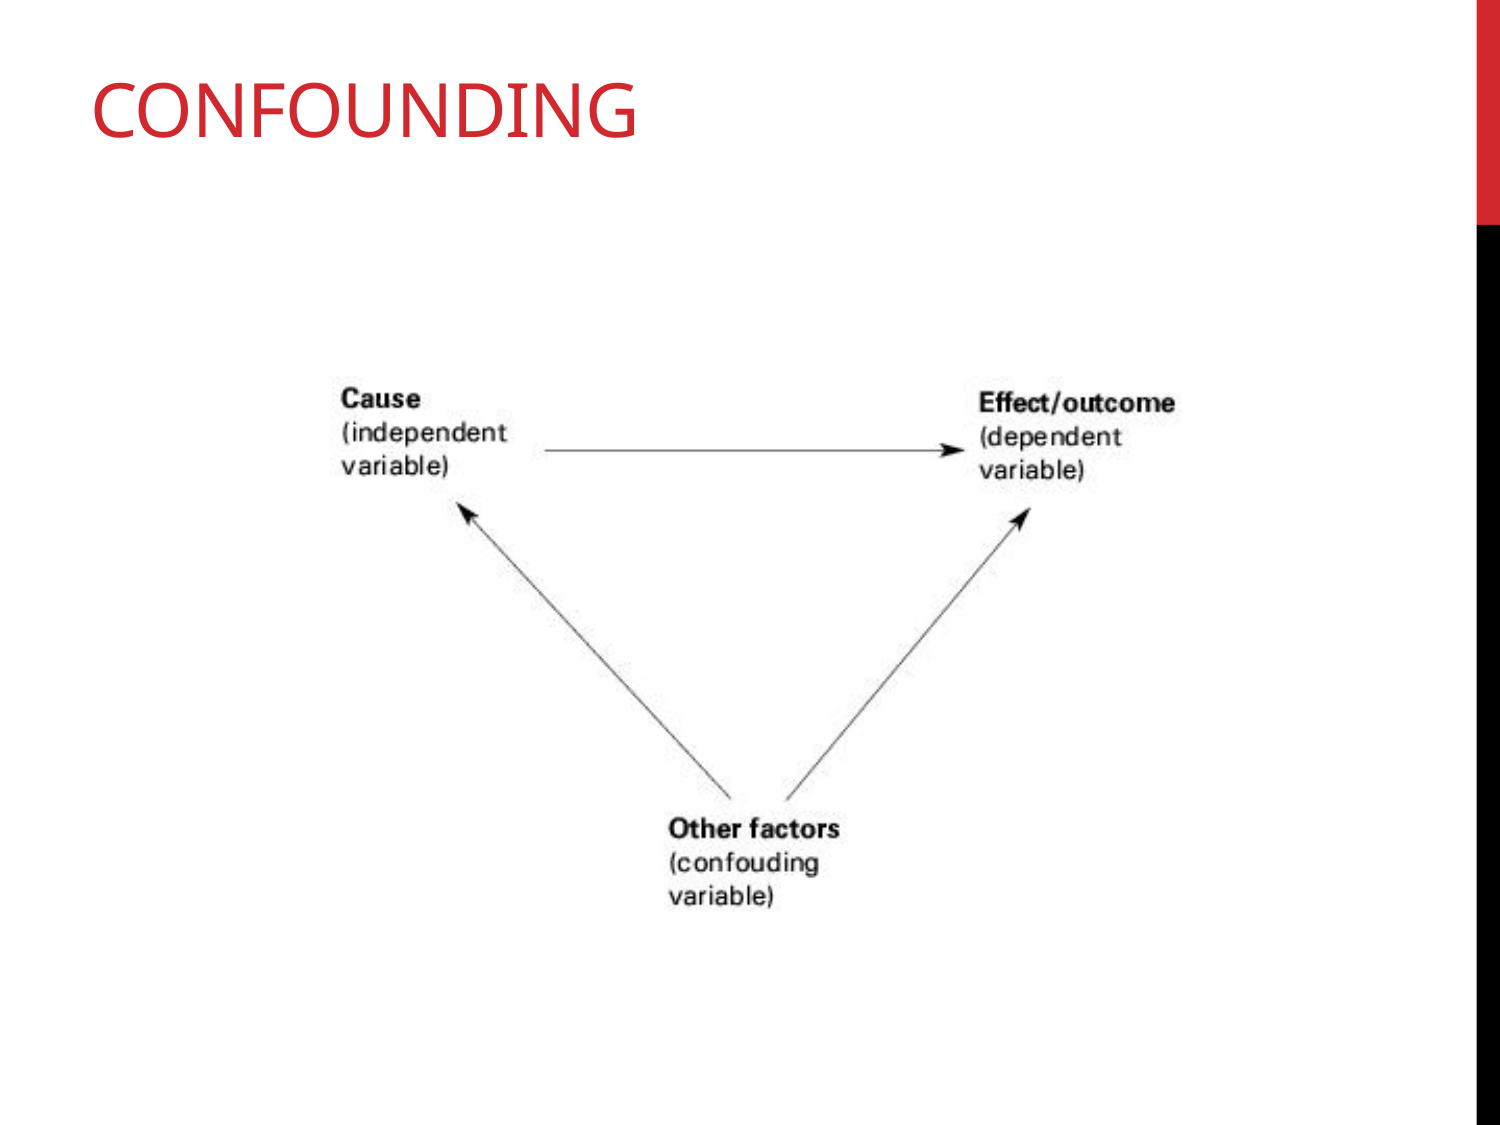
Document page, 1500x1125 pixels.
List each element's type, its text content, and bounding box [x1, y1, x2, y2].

picture [305, 354, 1195, 945]
title Confounding [75, 25, 1368, 250]
